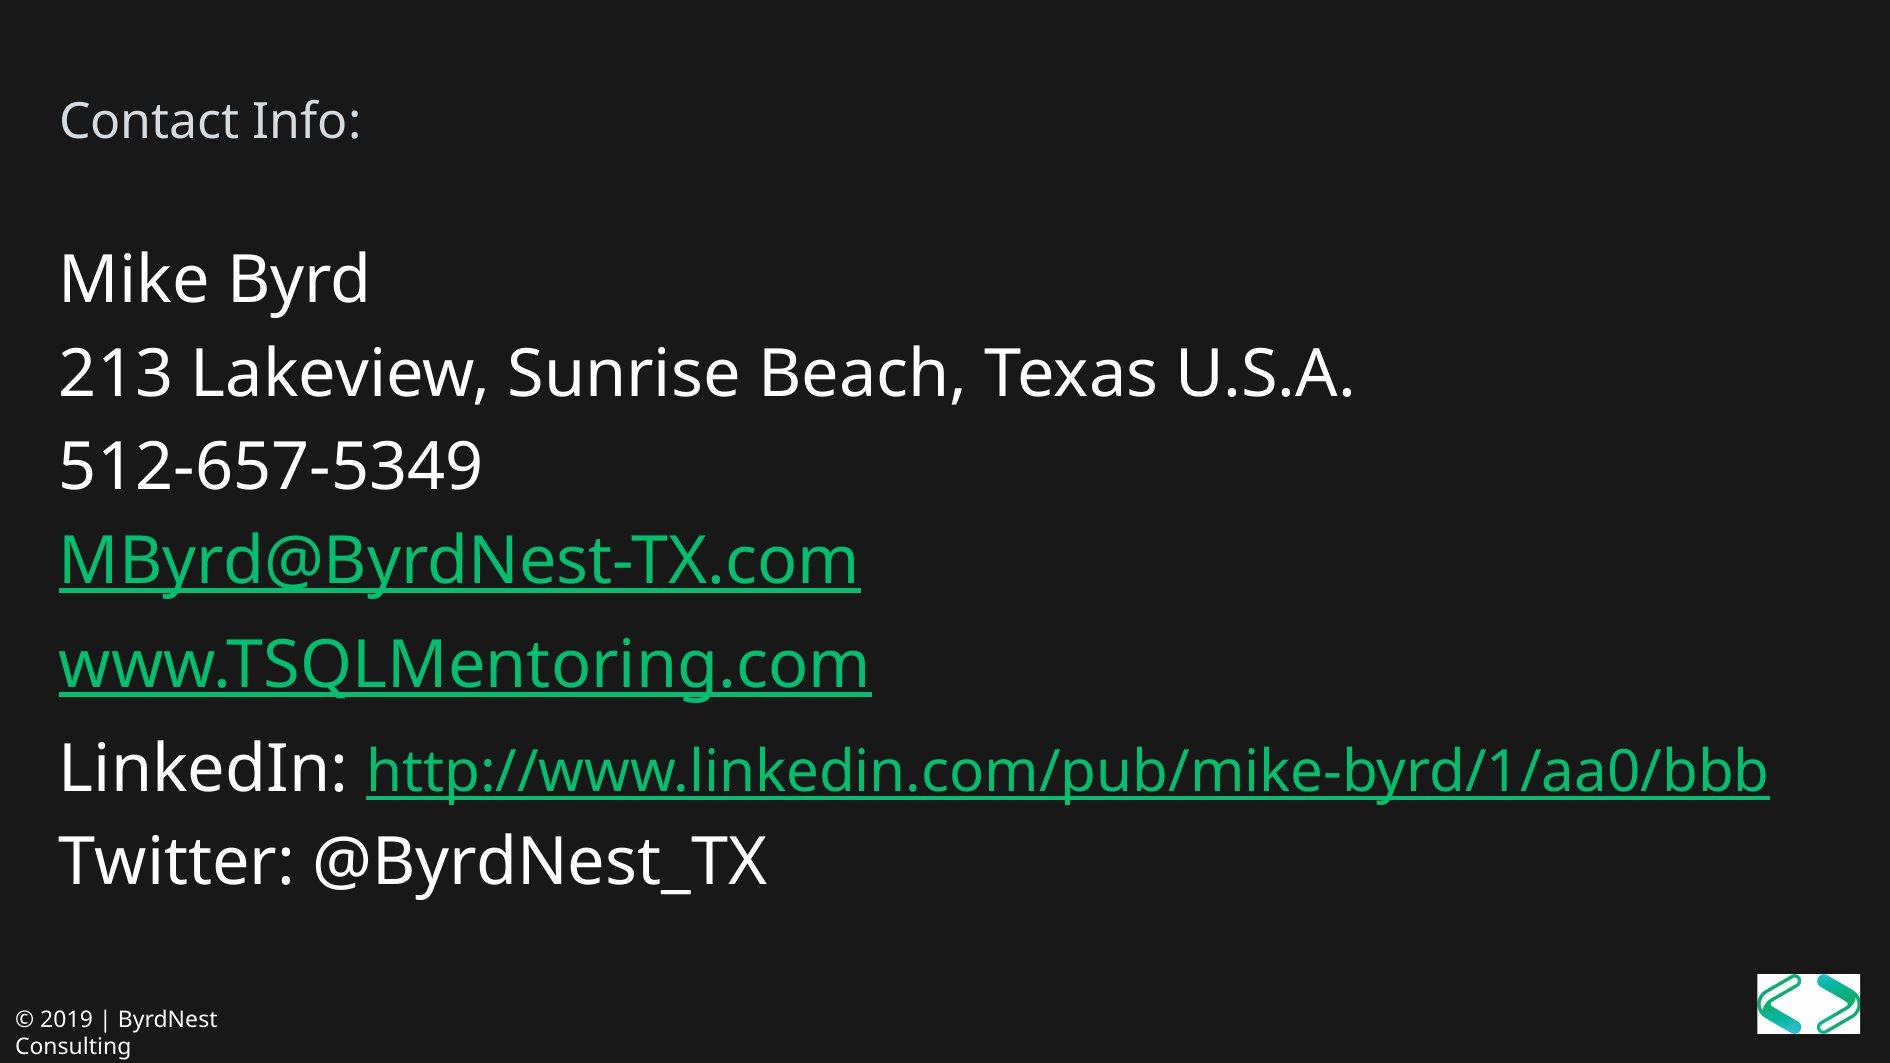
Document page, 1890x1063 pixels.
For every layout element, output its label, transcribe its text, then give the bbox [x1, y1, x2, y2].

list Mike Byrd 213 Lakeview, Sunrise Beach, Texas U.S.A. 512-657-5349 MByrd@ByrdNest-TX.com www.TSQLMentoring.com LinkedIn: http://www.linkedin.com/pub/mike-byrd/1/aa0/bbb Twitter: @ByrdNest_TX [59, 236, 1831, 1004]
text_box © 2019 | ByrdNest Consulting [0, 1001, 337, 1062]
title Contact Info: [59, 59, 1831, 178]
